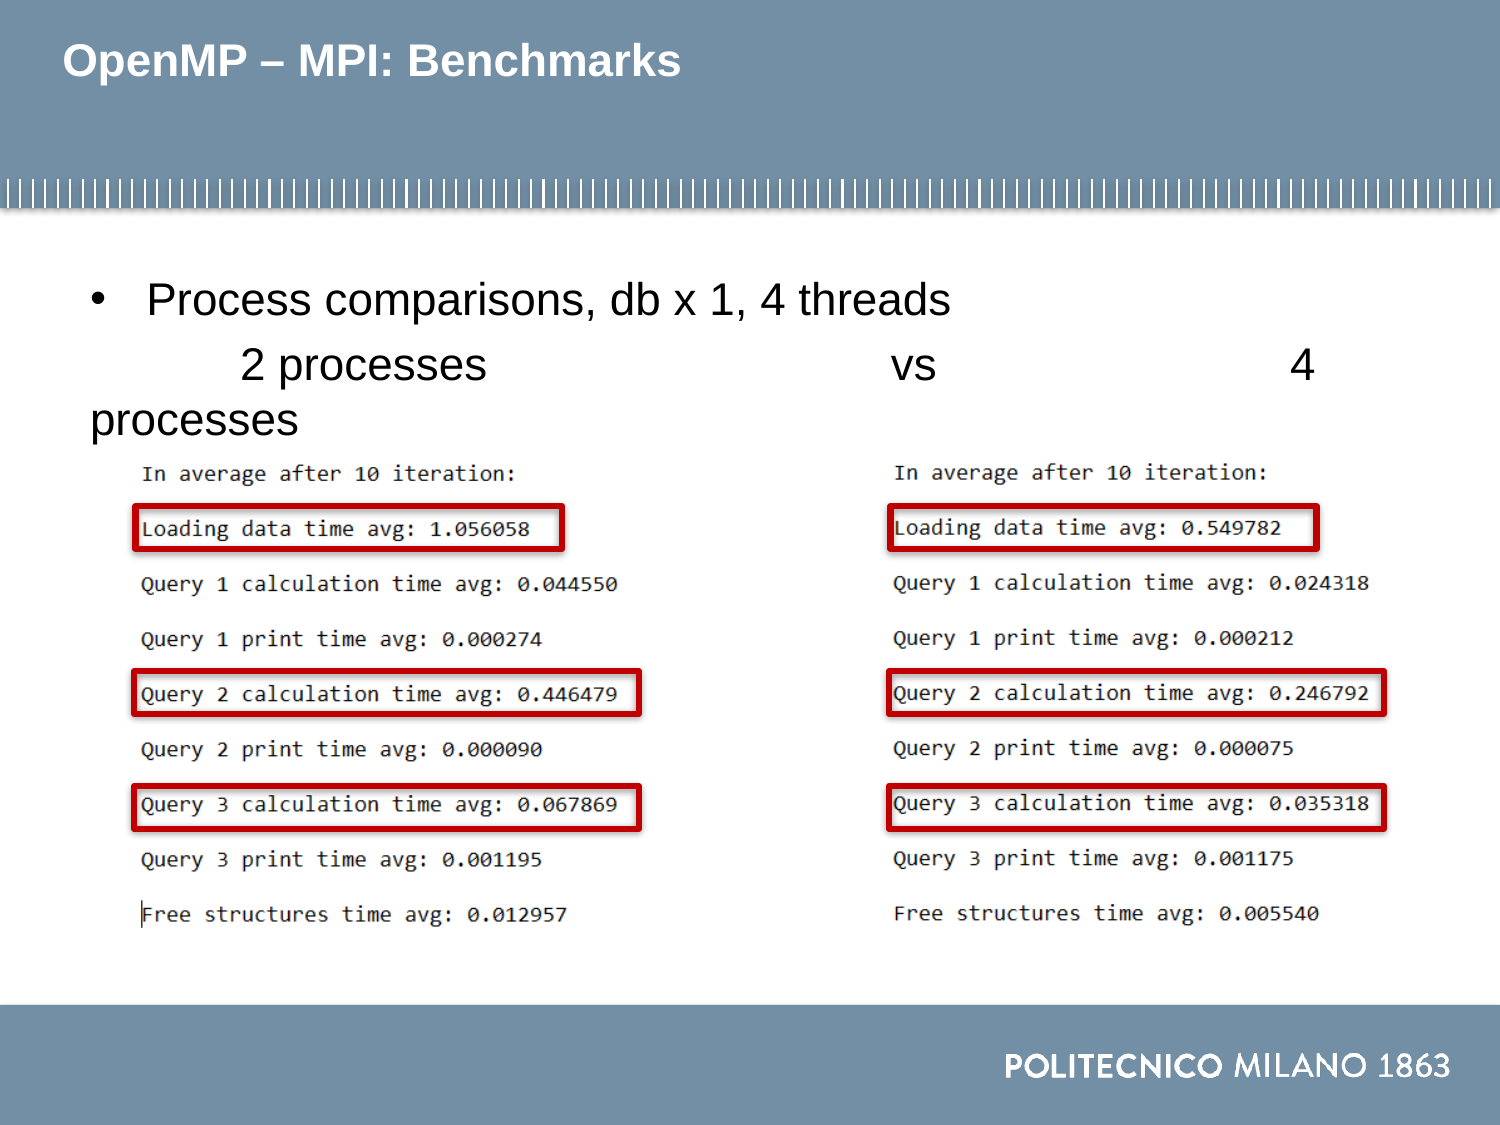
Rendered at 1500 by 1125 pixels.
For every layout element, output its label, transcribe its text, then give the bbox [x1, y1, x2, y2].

picture [140, 461, 668, 939]
picture [999, 1041, 1456, 1089]
list Process comparisons, db x 1, 4 threads 2 processes vs 4 processes [75, 262, 1441, 1005]
title OpenMP – MPI: Benchmarks [47, 22, 1455, 161]
picture [891, 461, 1398, 939]
